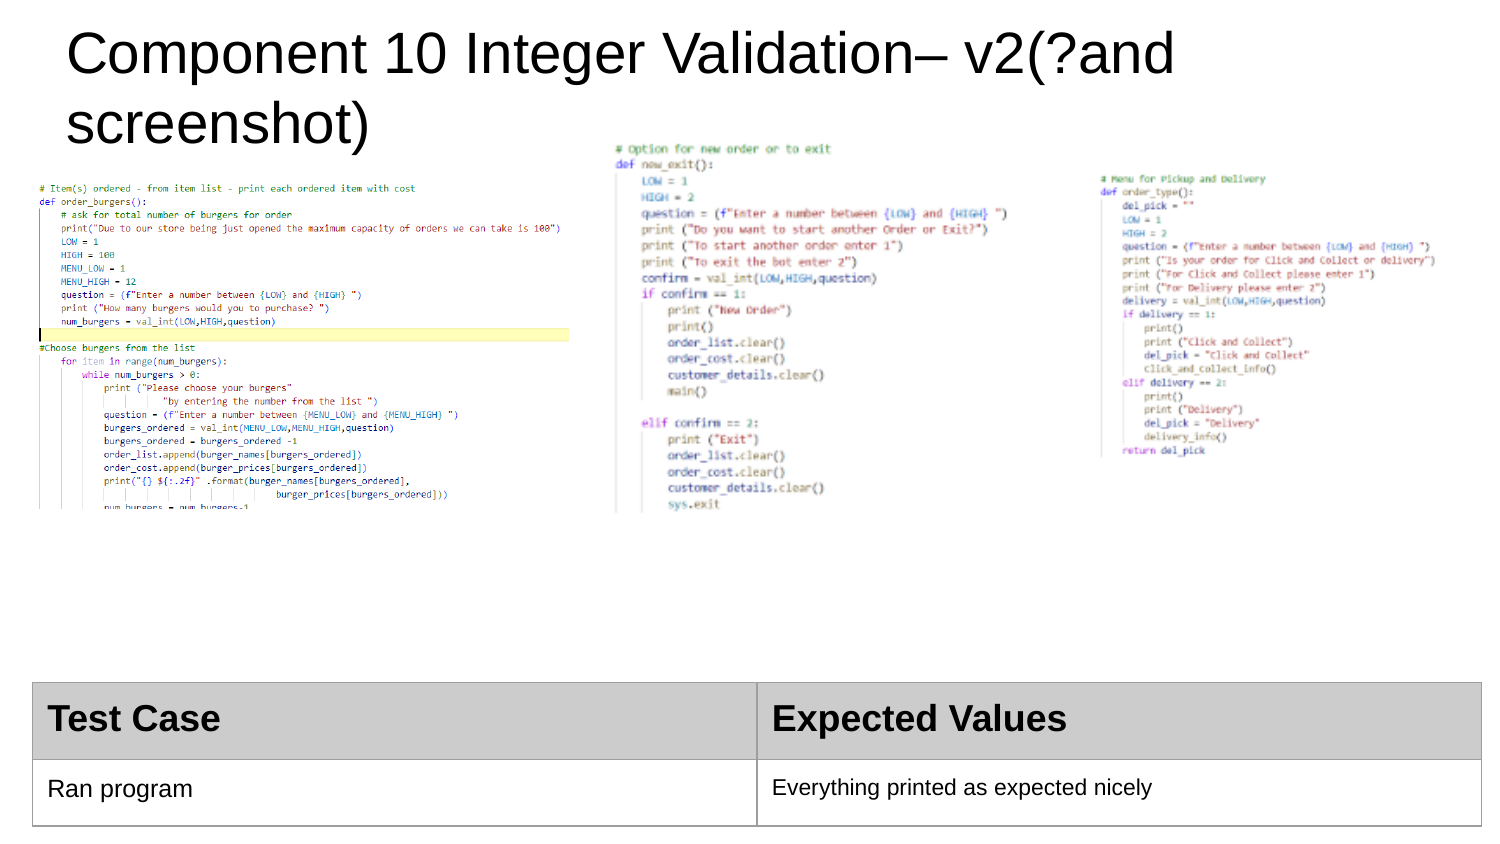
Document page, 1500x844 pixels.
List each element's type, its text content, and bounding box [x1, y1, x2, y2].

picture [612, 141, 1017, 534]
title Component 10 Integer Validation– v2(?and screenshot) [51, 0, 1449, 112]
picture [1090, 161, 1450, 462]
table_header Test Case [33, 683, 756, 759]
picture [32, 178, 569, 509]
table_cell Everything printed as expected nicely [758, 760, 1481, 825]
table_cell Ran program [33, 760, 756, 825]
table_header Expected Values [758, 683, 1481, 759]
